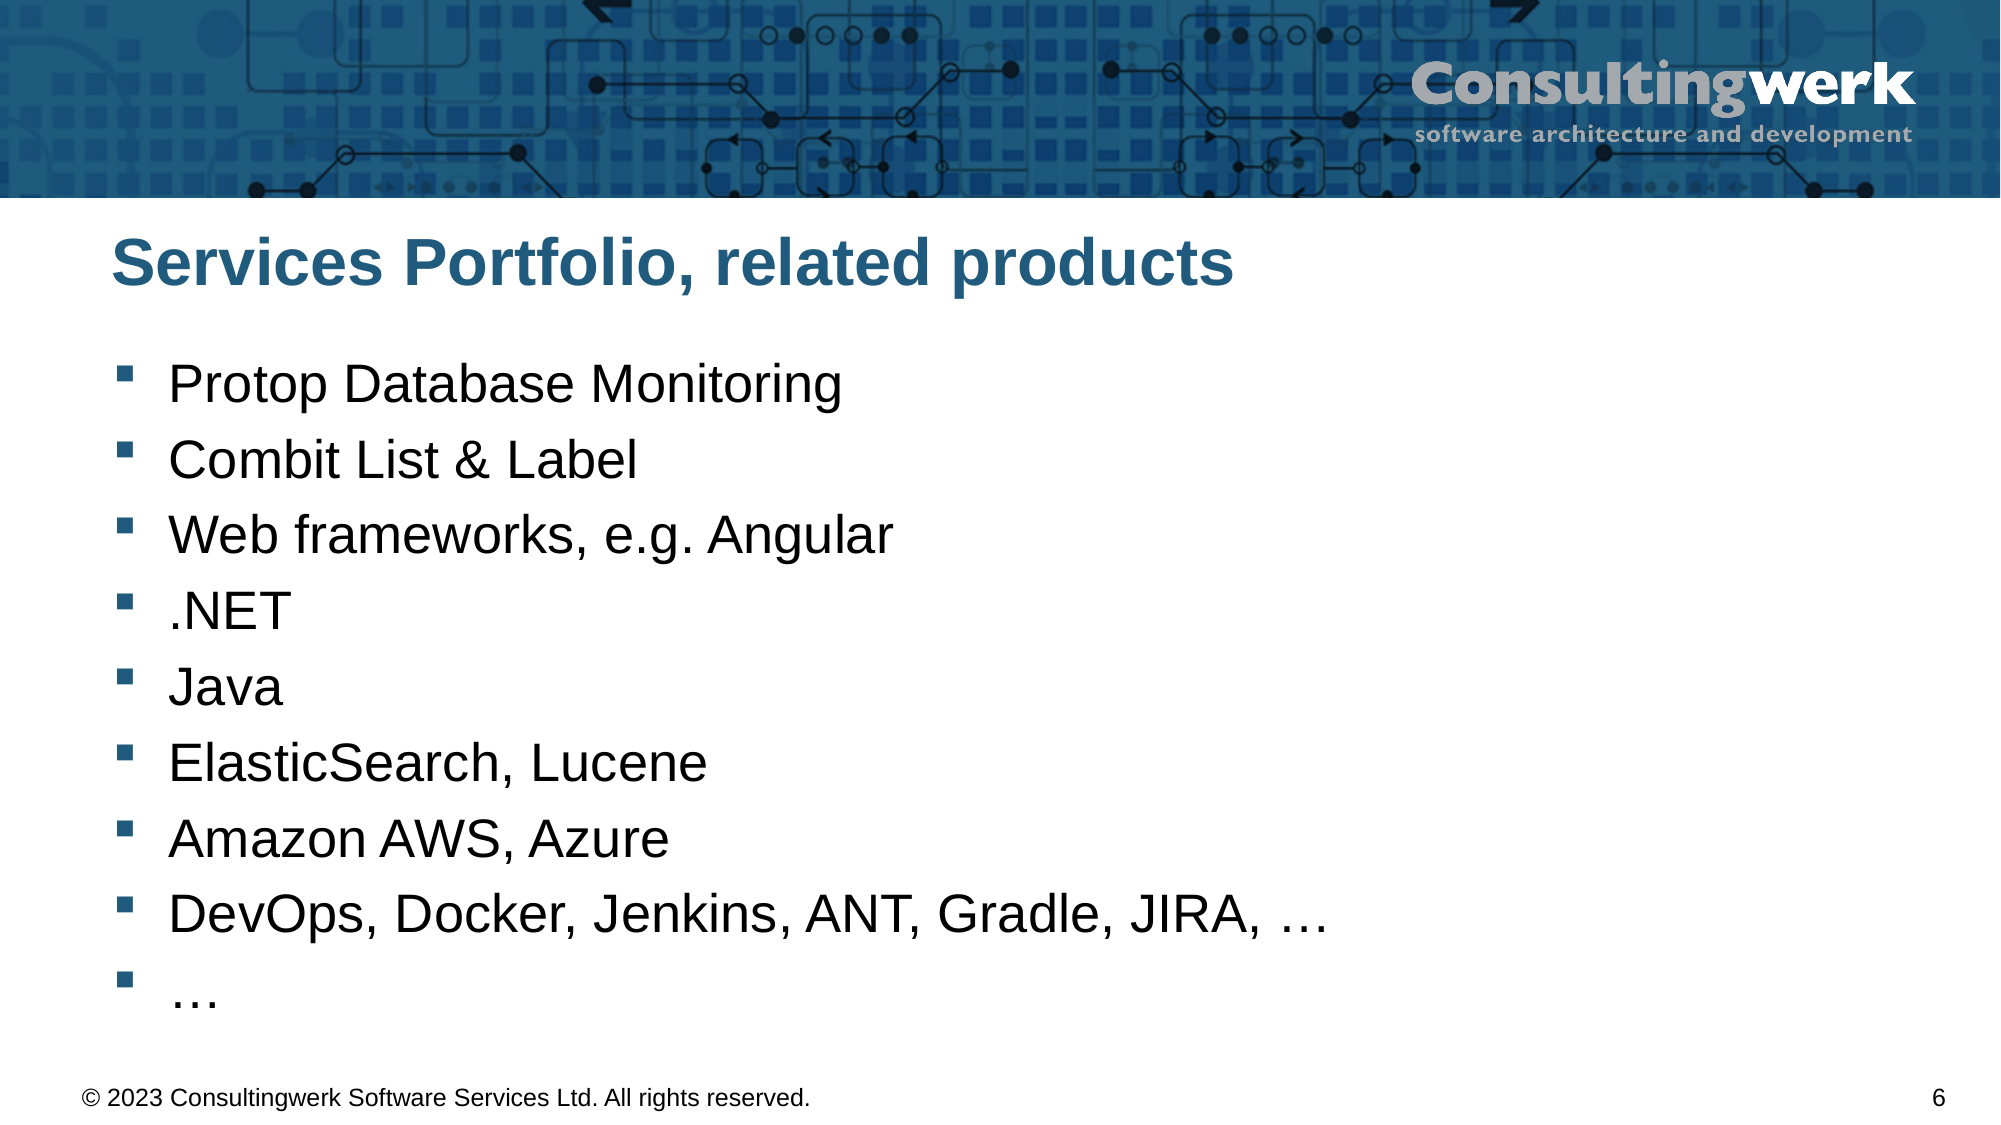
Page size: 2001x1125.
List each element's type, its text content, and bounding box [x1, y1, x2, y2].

list Protop Database Monitoring Combit List & Label Web frameworks, e.g. Angular .NET Java ElasticSearch, Lucene Amazon AWS, Azure DevOps, Docker, Jenkins, ANT, Gradle, JIRA, … … [97, 340, 1898, 1074]
slide_number 6 [1769, 1073, 1961, 1118]
picture [0, 0, 2001, 198]
title Services Portfolio, related products [95, 211, 1896, 330]
